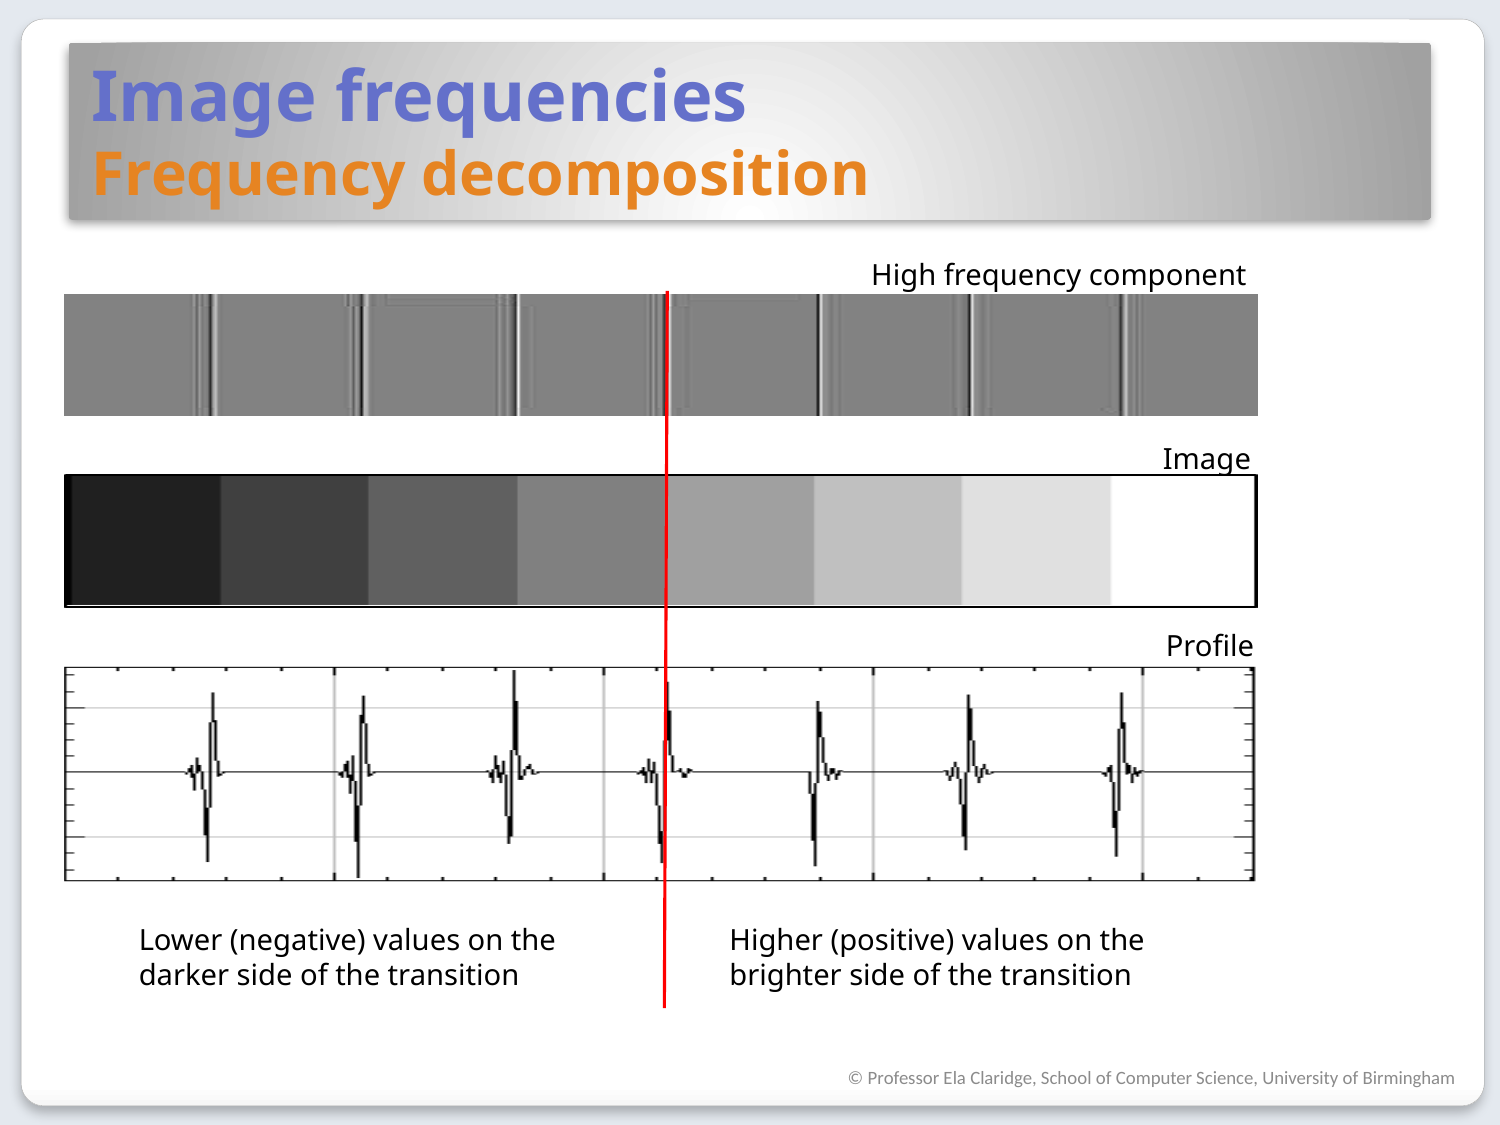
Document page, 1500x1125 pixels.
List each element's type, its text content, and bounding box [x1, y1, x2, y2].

title Image frequencies Frequency decomposition [76, 42, 1420, 216]
text_box Image [1148, 432, 1267, 483]
picture [63, 474, 664, 609]
picture [668, 653, 1306, 882]
picture [64, 294, 664, 416]
picture [63, 653, 664, 882]
picture [668, 474, 1259, 609]
text_box Higher (positive) values on the brighter side of the transition [714, 913, 1258, 999]
picture [668, 294, 1259, 416]
footer © Professor Ela Claridge, School of Computer Science, University of Birmingham [832, 1069, 1479, 1125]
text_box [664, 290, 668, 1009]
text_box High frequency component [856, 248, 1262, 297]
text_box Lower (negative) values on the darker side of the transition [123, 913, 621, 999]
text_box Profile [1150, 619, 1270, 652]
